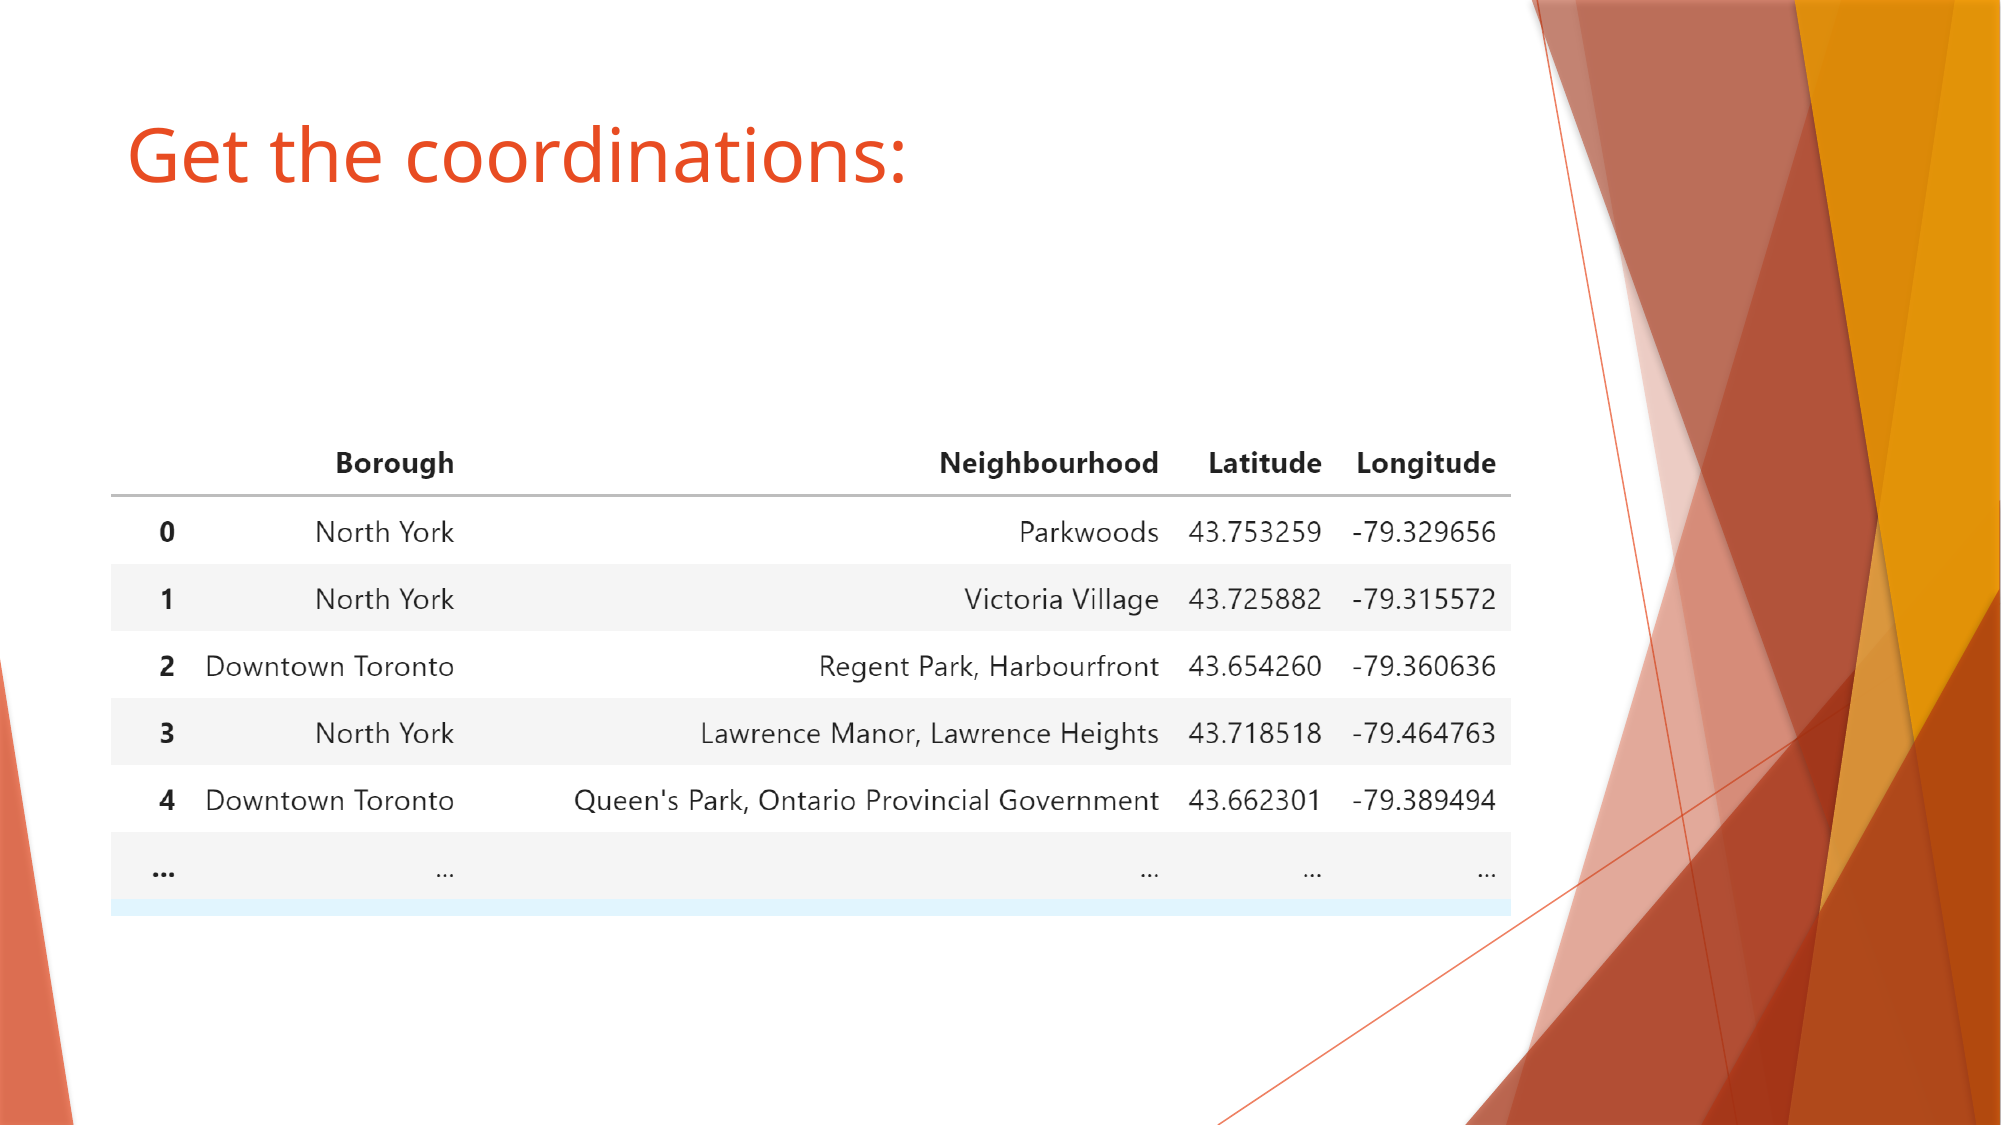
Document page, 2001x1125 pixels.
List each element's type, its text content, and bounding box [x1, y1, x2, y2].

title Get the coordinations: [111, 99, 1522, 317]
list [110, 429, 1522, 916]
